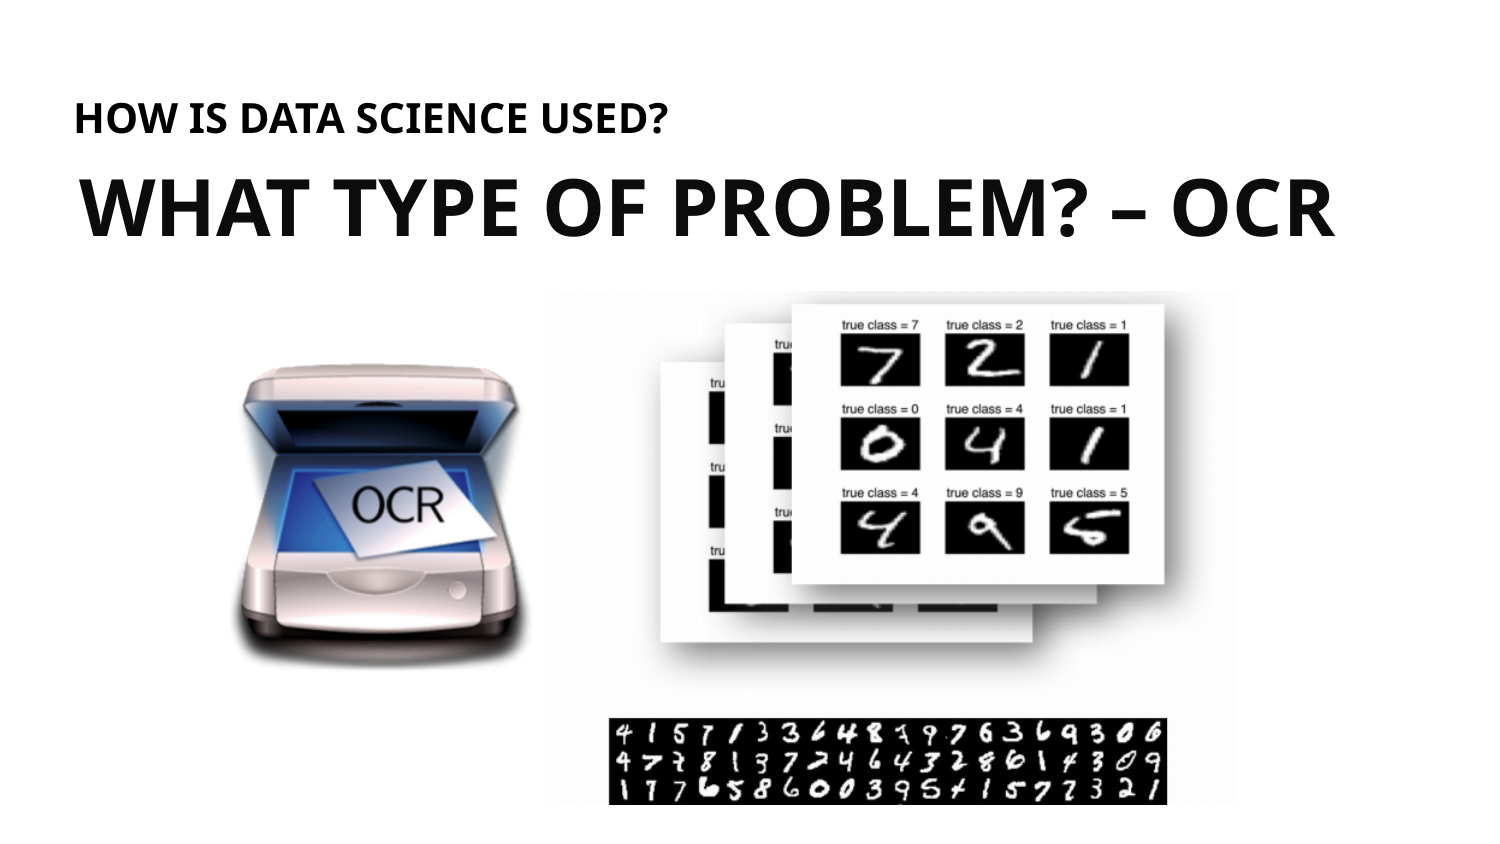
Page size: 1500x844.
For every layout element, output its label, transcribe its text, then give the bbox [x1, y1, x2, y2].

text_box WHAT TYPE OF PROBLEM? – OCR [73, 167, 1427, 260]
picture [230, 291, 1237, 805]
text_box HOW IS DATA SCIENCE USED? [73, 85, 964, 135]
